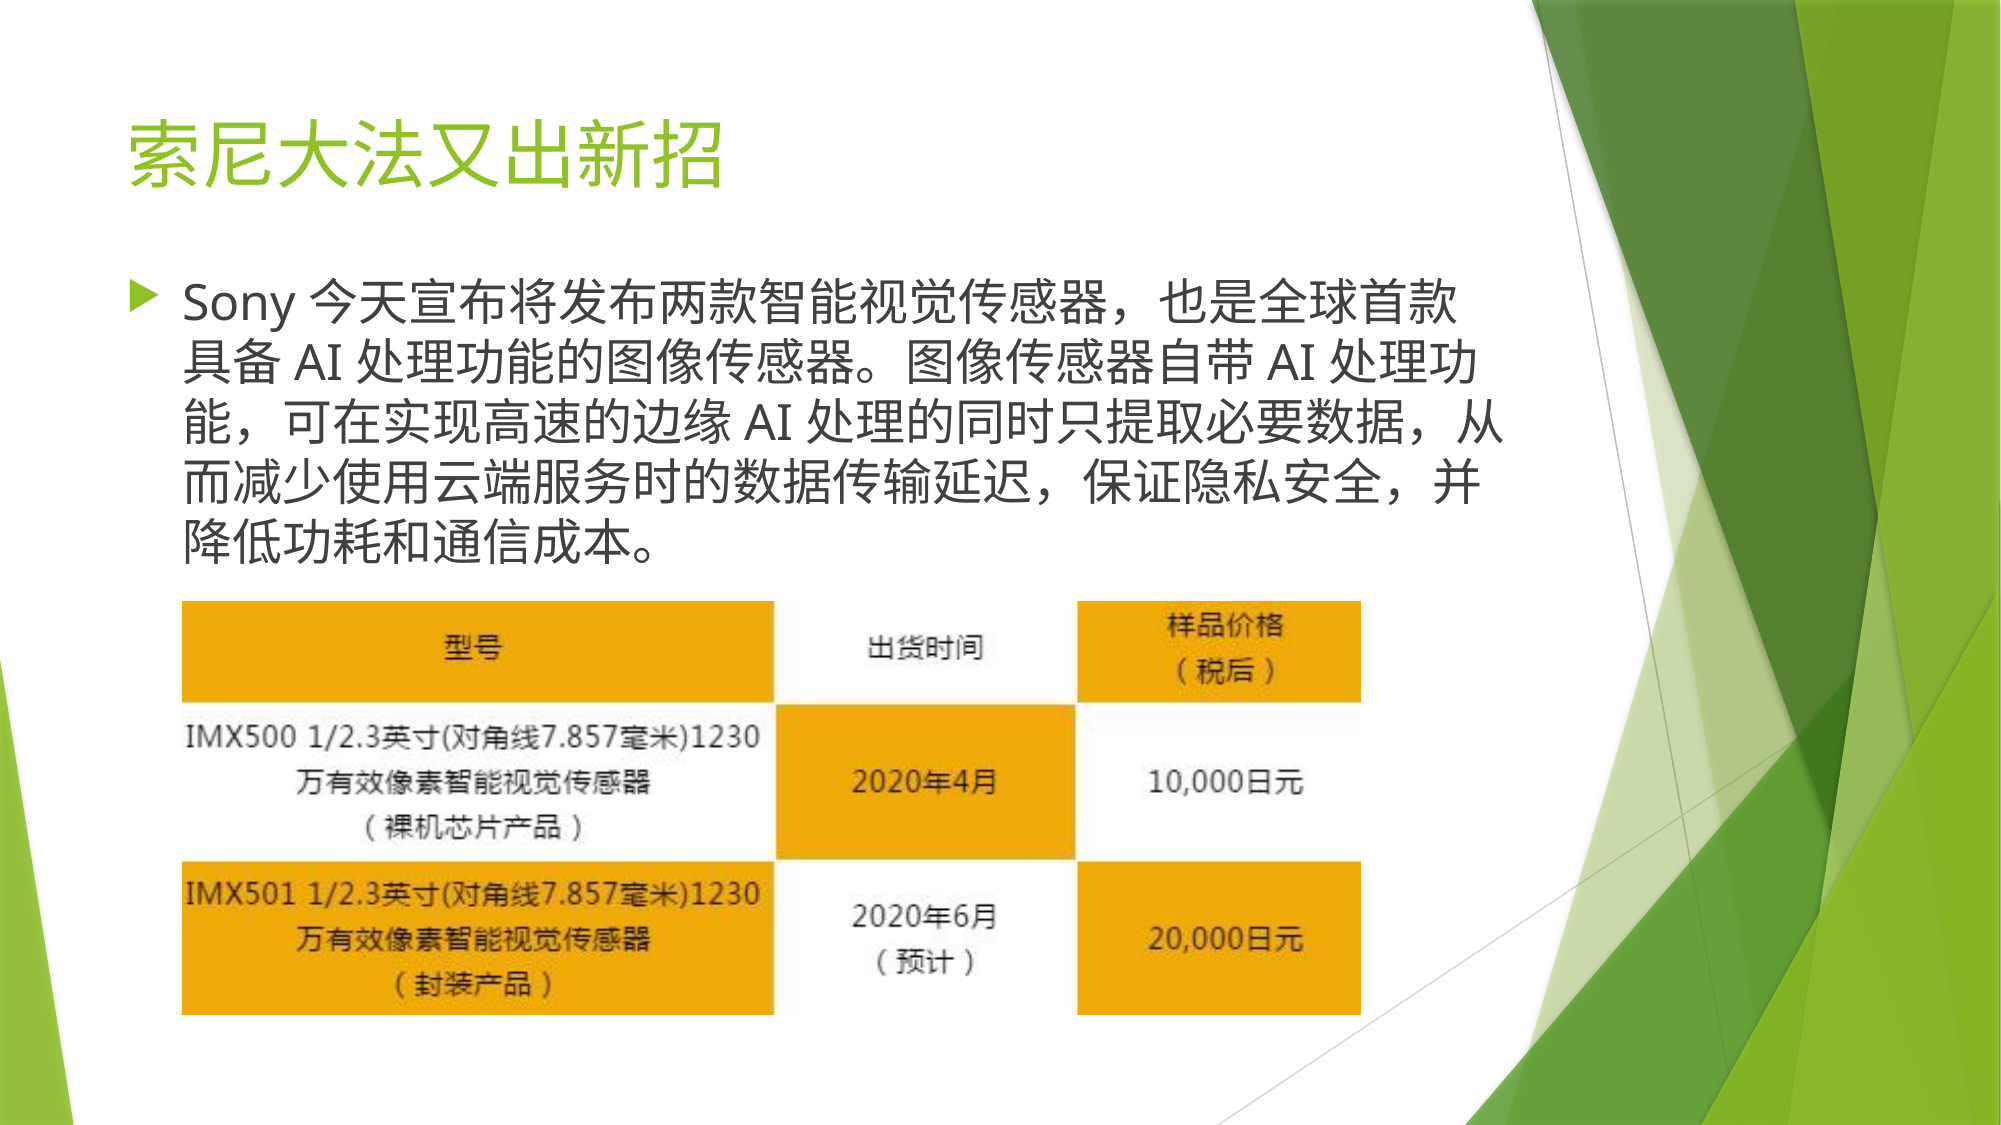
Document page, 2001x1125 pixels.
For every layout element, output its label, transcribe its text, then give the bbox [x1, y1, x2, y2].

title 索尼大法又出新招 [111, 99, 1522, 263]
list Sony今天宣布将发布两款智能视觉传感器，也是全球首款具备AI处理功能的图像传感器。图像传感器自带AI处理功能，可在实现高速的边缘AI处理的同时只提取必要数据，从而减少使用云端服务时的数据传输延迟，保证隐私安全，并降低功耗和通信成本。 [111, 263, 1522, 900]
picture [181, 601, 1361, 1016]
